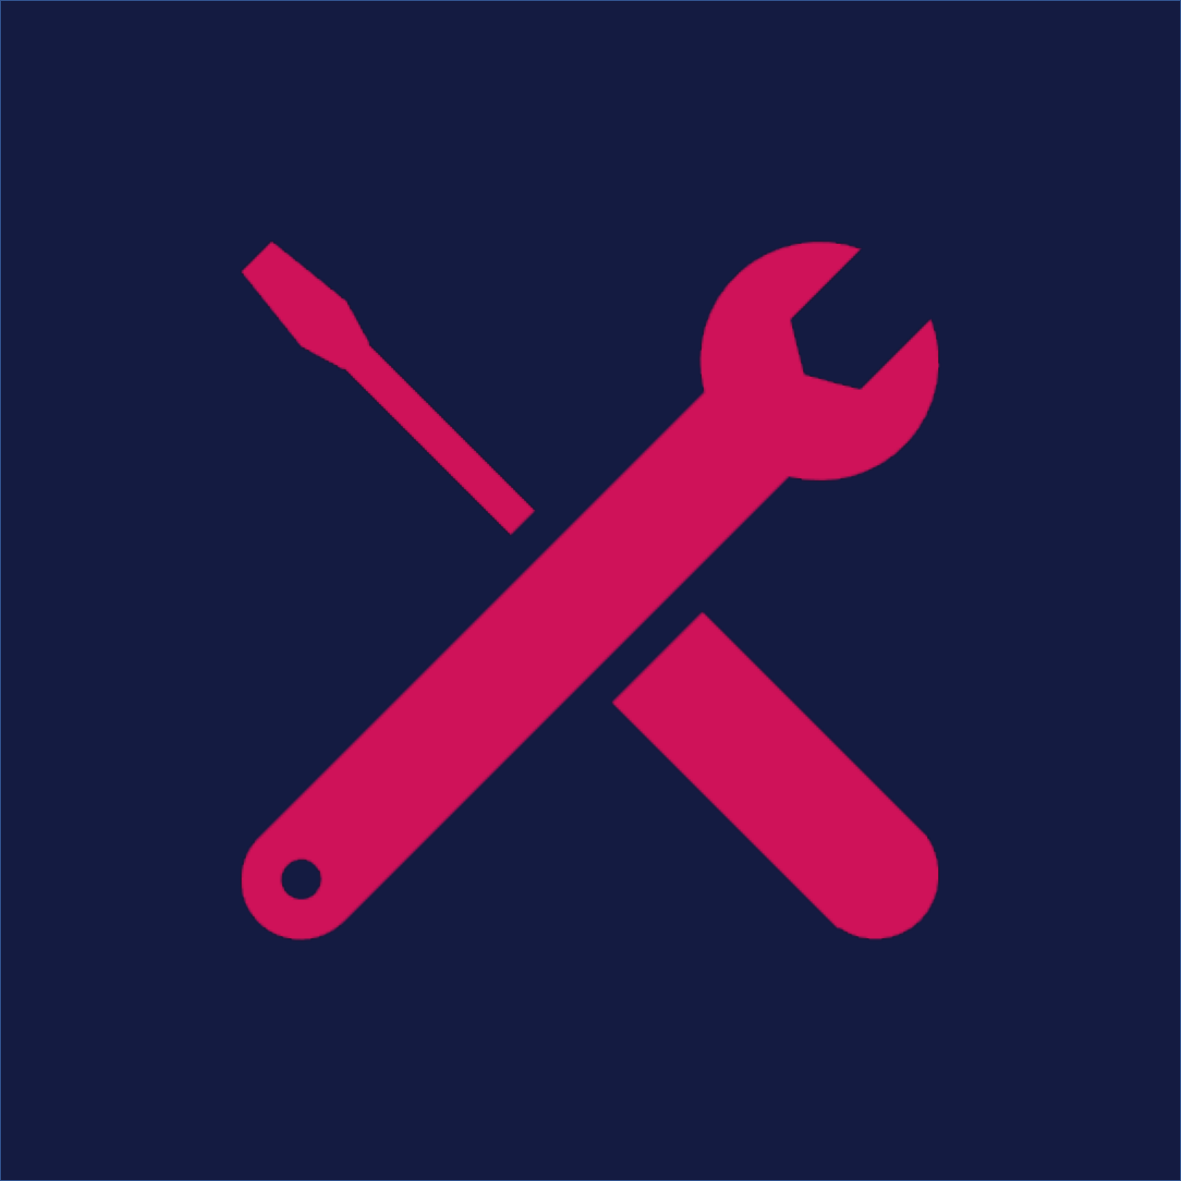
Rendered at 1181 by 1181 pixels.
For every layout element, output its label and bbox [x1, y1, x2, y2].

text_box [0, 0, 1181, 1181]
picture [171, 171, 1009, 1009]
